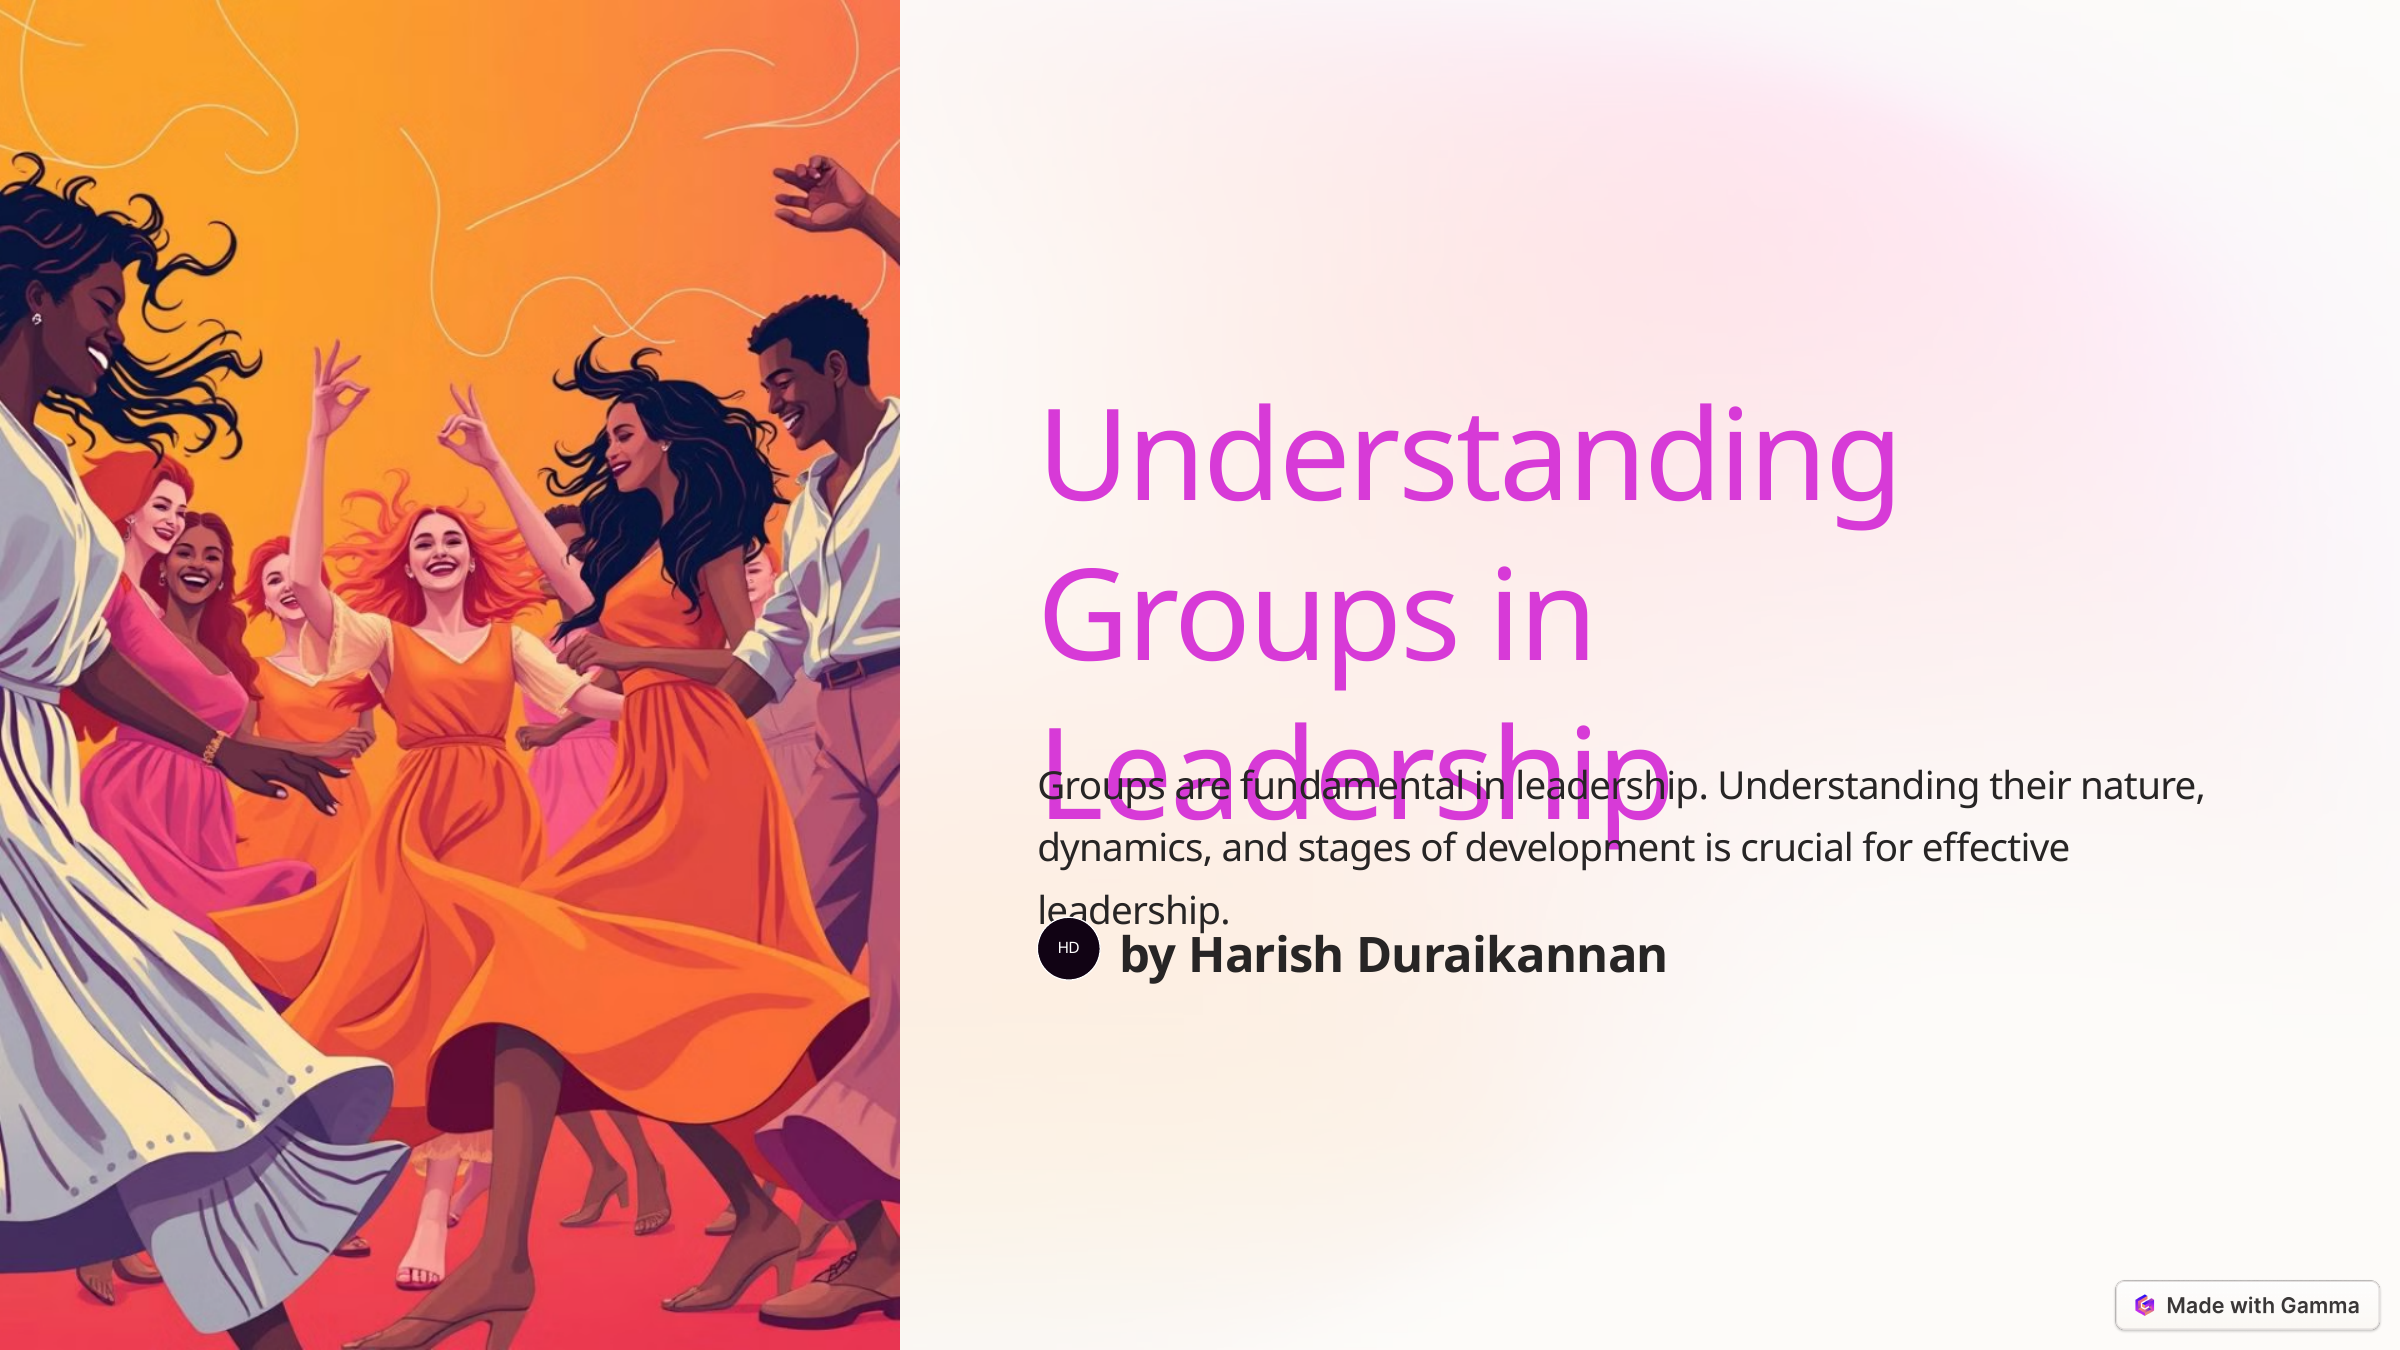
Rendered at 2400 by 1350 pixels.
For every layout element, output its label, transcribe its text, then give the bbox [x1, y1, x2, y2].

text_box by Harish Duraikannan [1119, 914, 1597, 983]
picture [0, 0, 900, 1350]
text_box Groups are fundamental in leadership. Understanding their nature, dynamics, and stages of development is crucial for effective leadership. [1037, 744, 2263, 871]
picture [2106, 1271, 2389, 1339]
text_box HD [1059, 940, 1079, 957]
text_box Understanding Groups in Leadership [1037, 366, 2263, 686]
text_box [1037, 917, 1101, 981]
